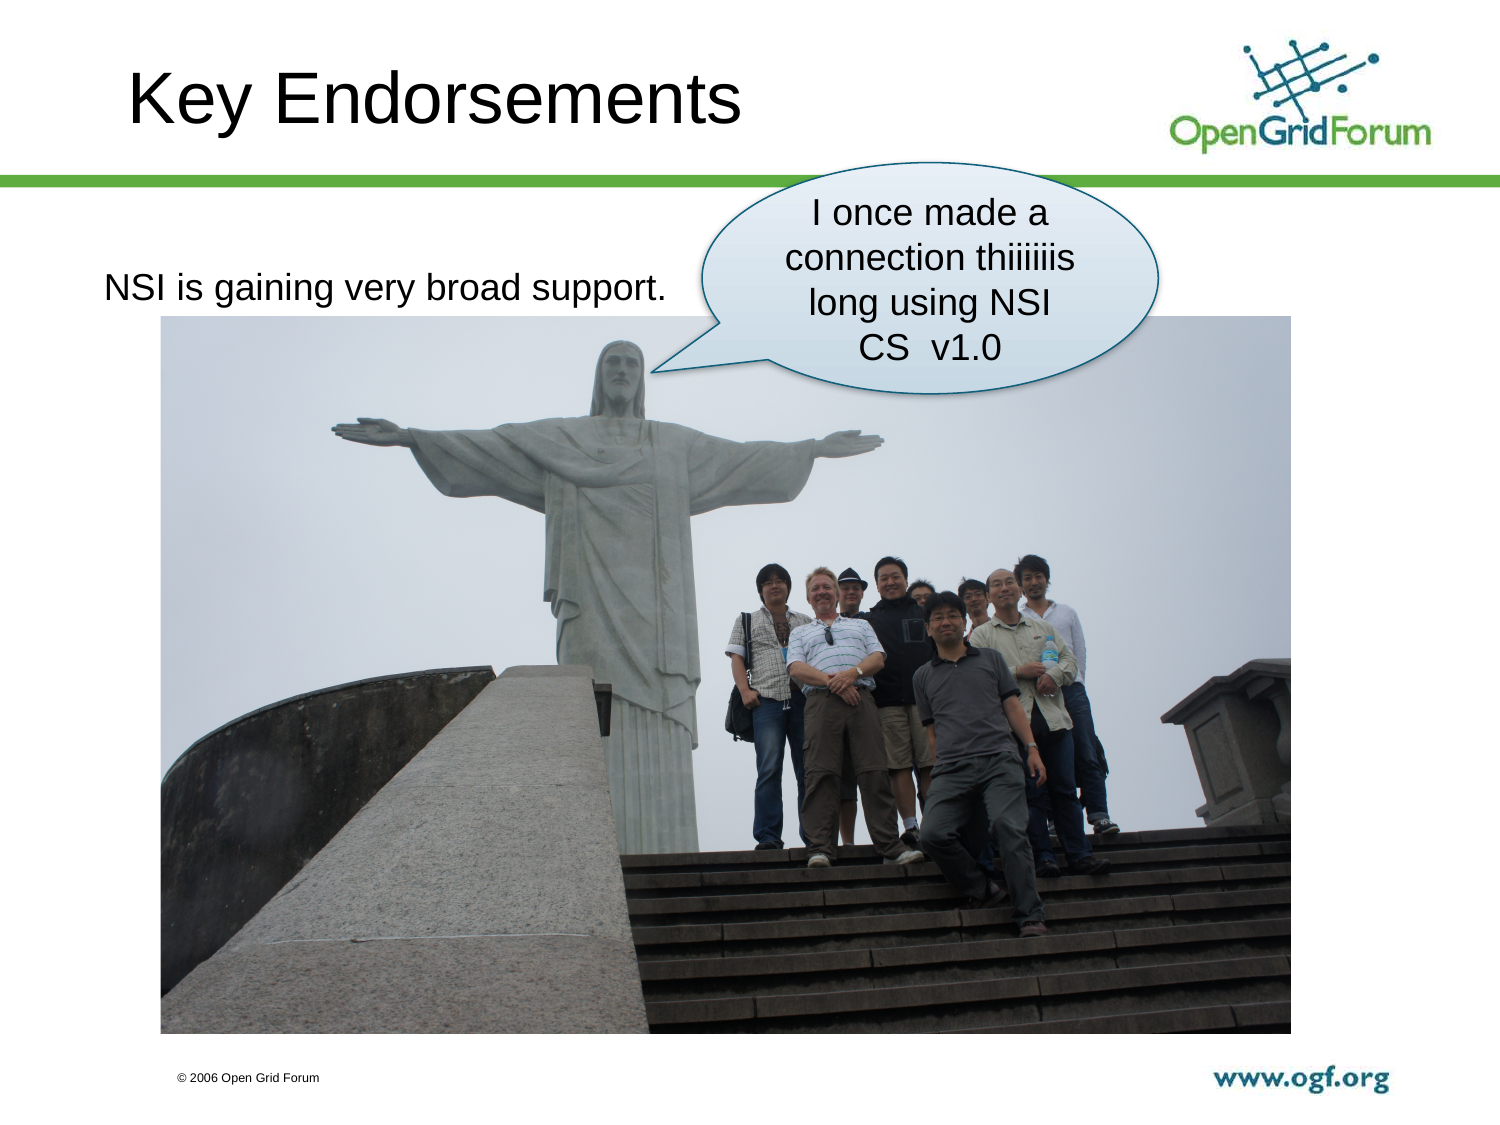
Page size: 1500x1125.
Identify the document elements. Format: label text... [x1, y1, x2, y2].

title Key Endorsements [112, 24, 1388, 165]
text_box I once made a connection thiiiiiis long using NSI CS v1.0 [701, 161, 1160, 314]
text_box NSI is gaining very broad support. [88, 255, 683, 316]
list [160, 316, 1292, 1034]
picture [0, 0, 1500, 174]
picture [0, 188, 1500, 1125]
